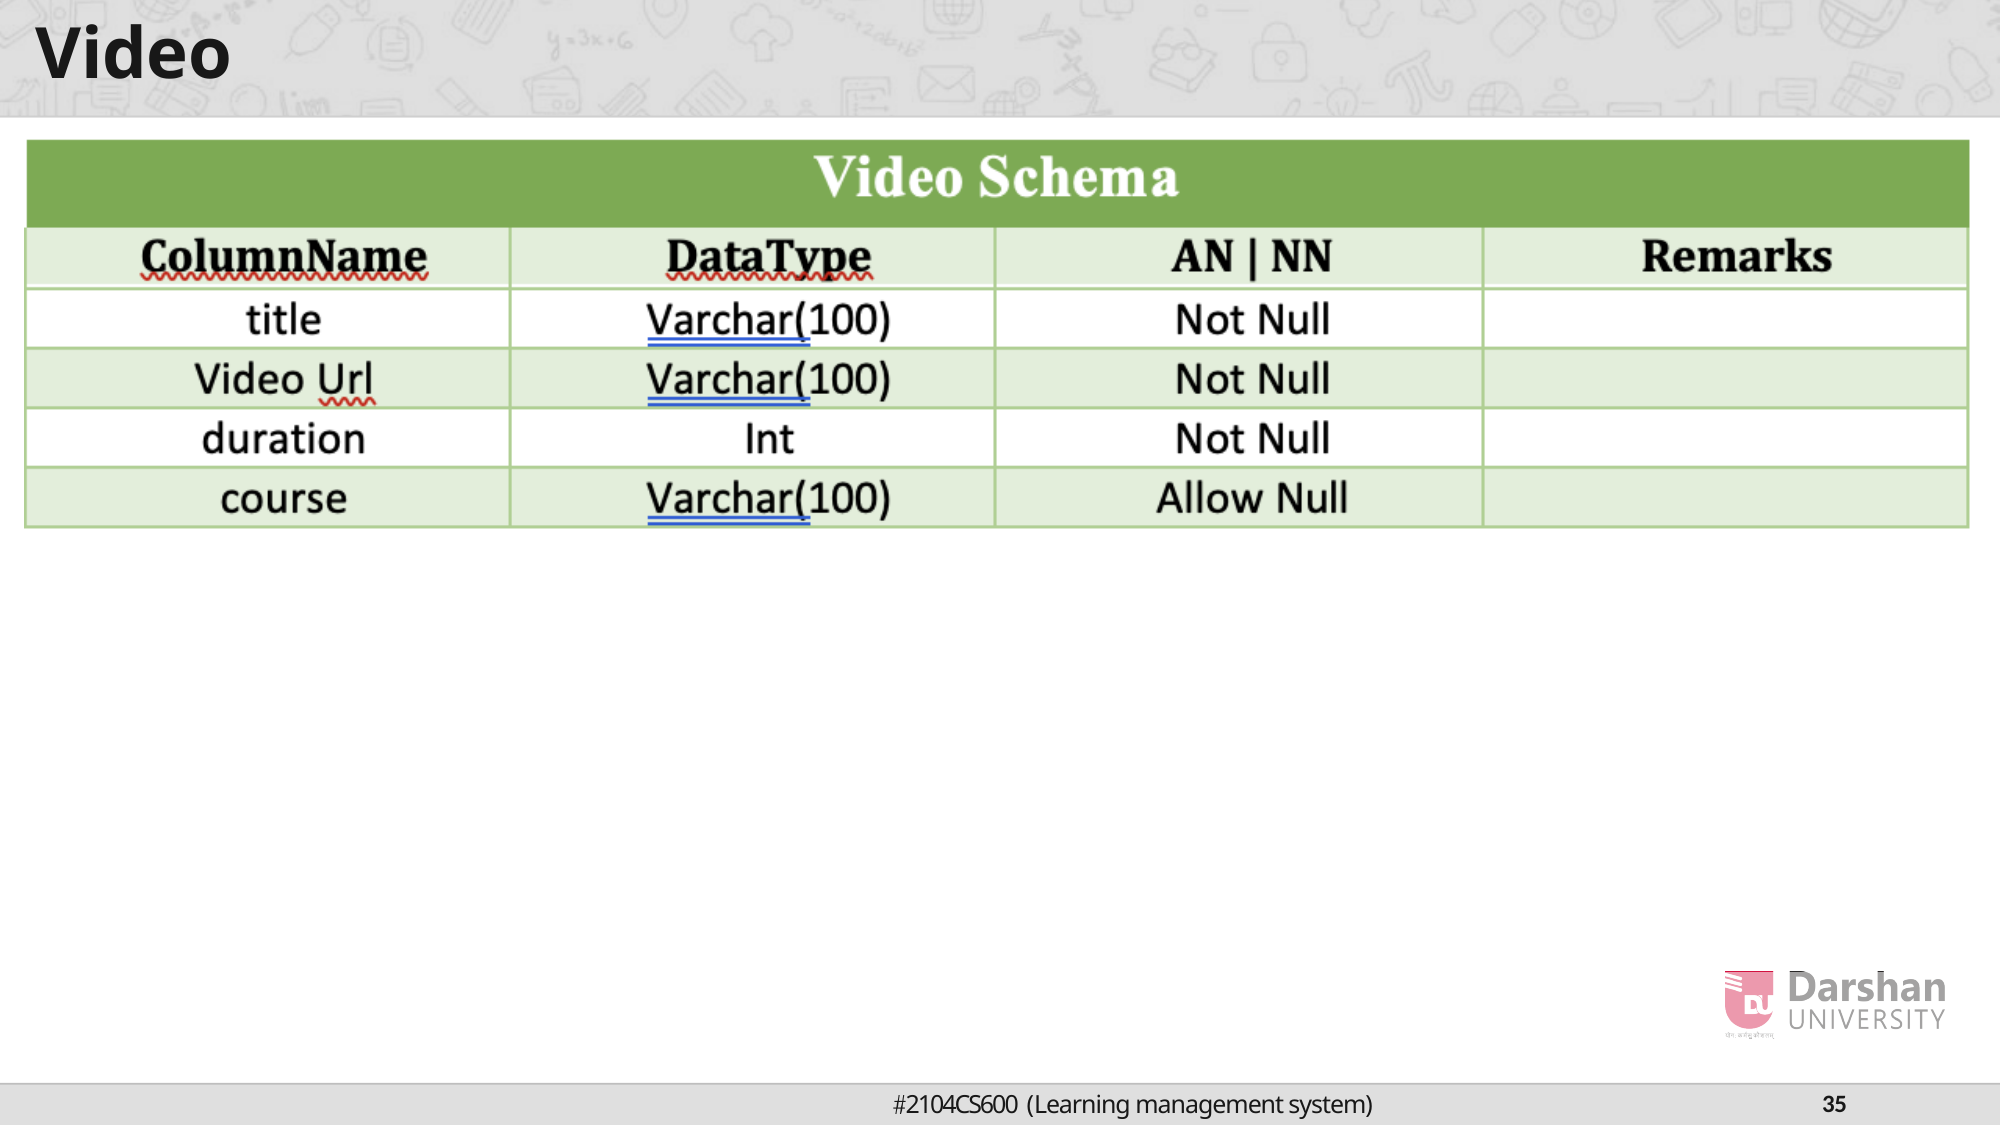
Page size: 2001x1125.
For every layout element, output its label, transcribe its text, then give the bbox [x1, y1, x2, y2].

slide_number 35 [1815, 1092, 1856, 1125]
title Video [33, 5, 915, 136]
picture [24, 137, 1976, 535]
picture [893, 1095, 903, 1114]
footer 2104CS600 (Learning management system) [903, 1087, 1475, 1125]
